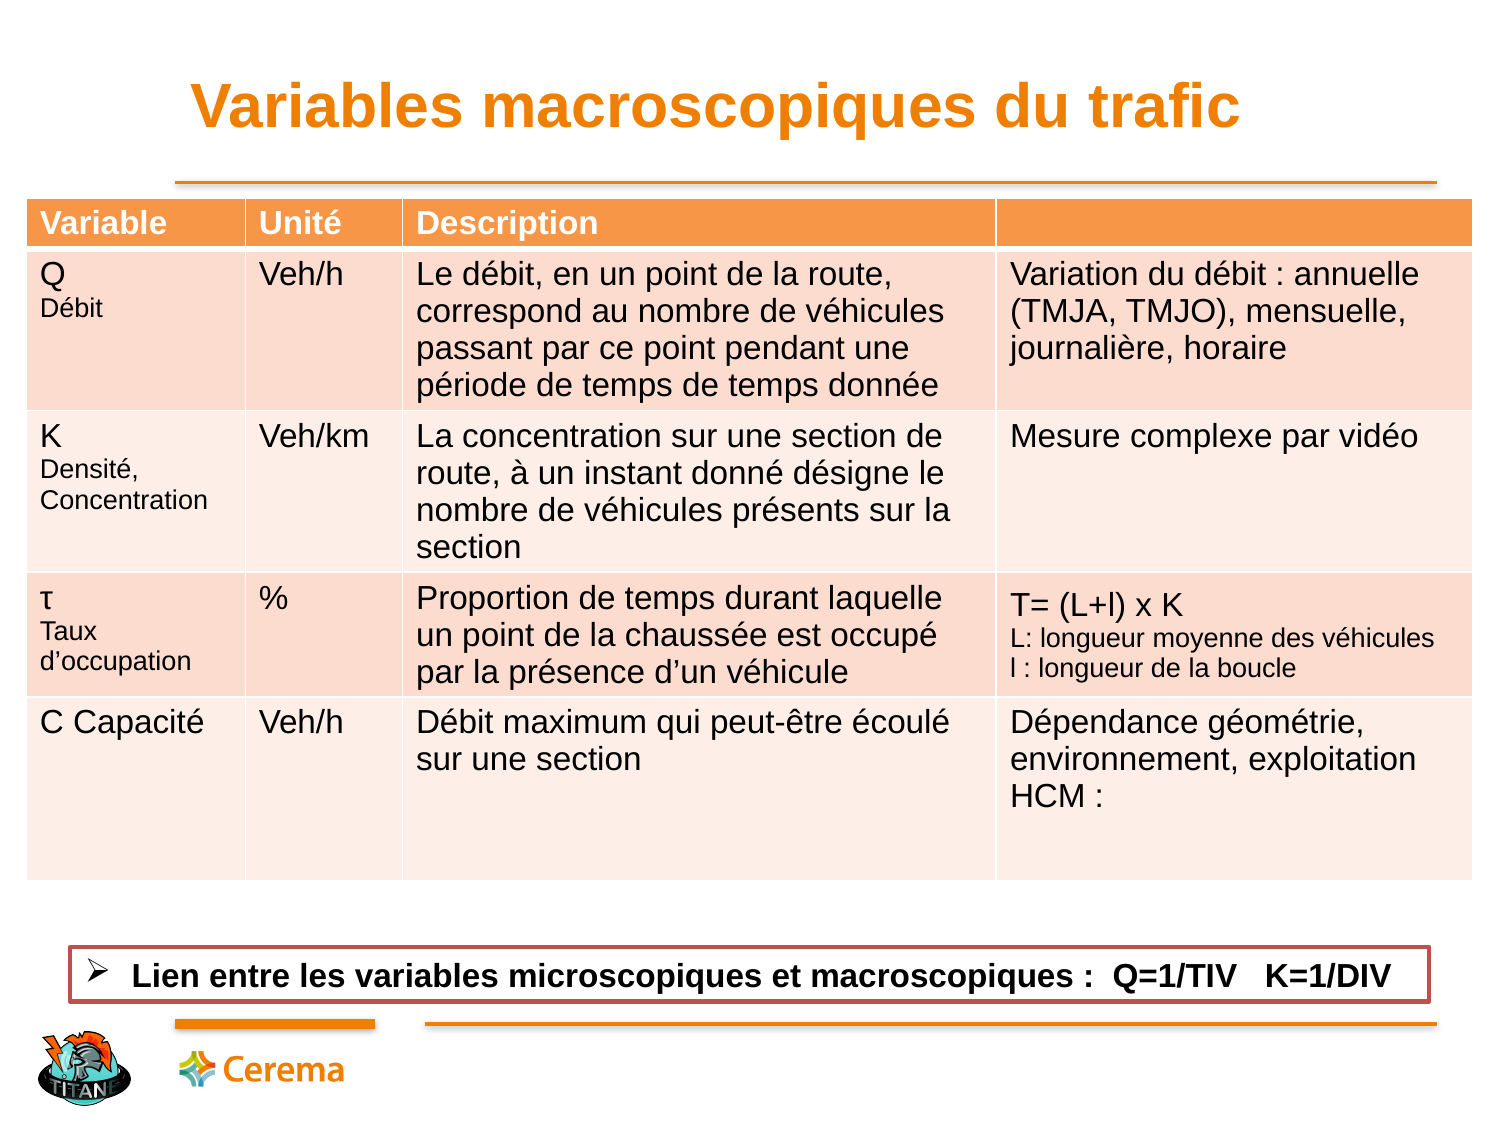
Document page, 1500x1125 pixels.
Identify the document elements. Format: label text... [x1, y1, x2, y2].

text_box Lien entre les variables microscopiques et macroscopiques : Q=1/TIV K=1/DIV [860, 945, 1431, 1004]
title Variables macroscopiques du trafic [175, 23, 1425, 183]
picture [38, 1031, 131, 1106]
picture [26, 181, 1499, 1003]
picture [162, 1033, 361, 1104]
